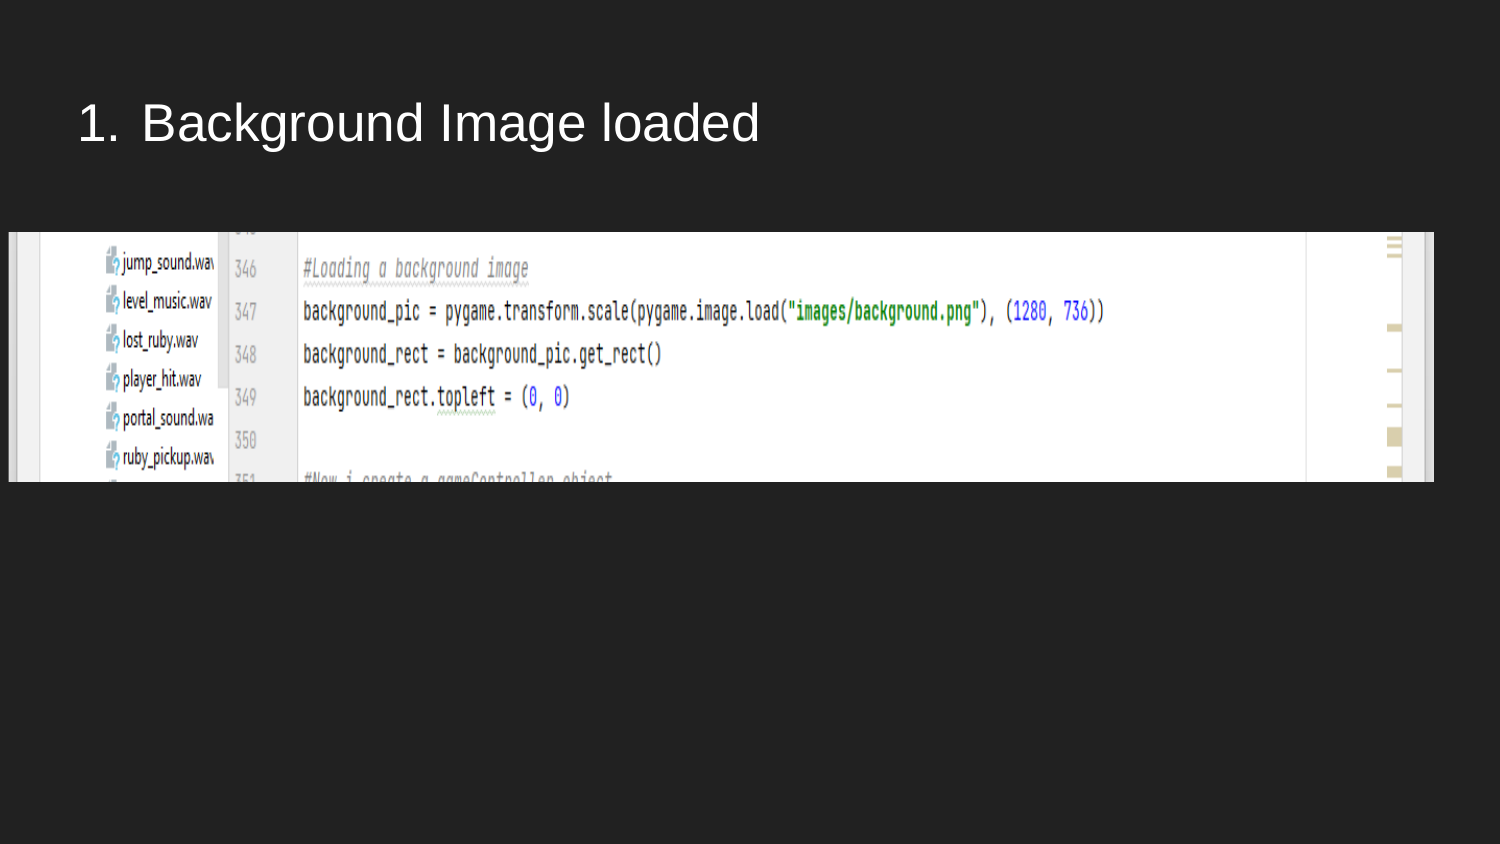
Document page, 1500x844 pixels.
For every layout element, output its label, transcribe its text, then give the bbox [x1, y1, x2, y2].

title Background Image loaded [51, 72, 1449, 167]
picture [8, 232, 1435, 482]
